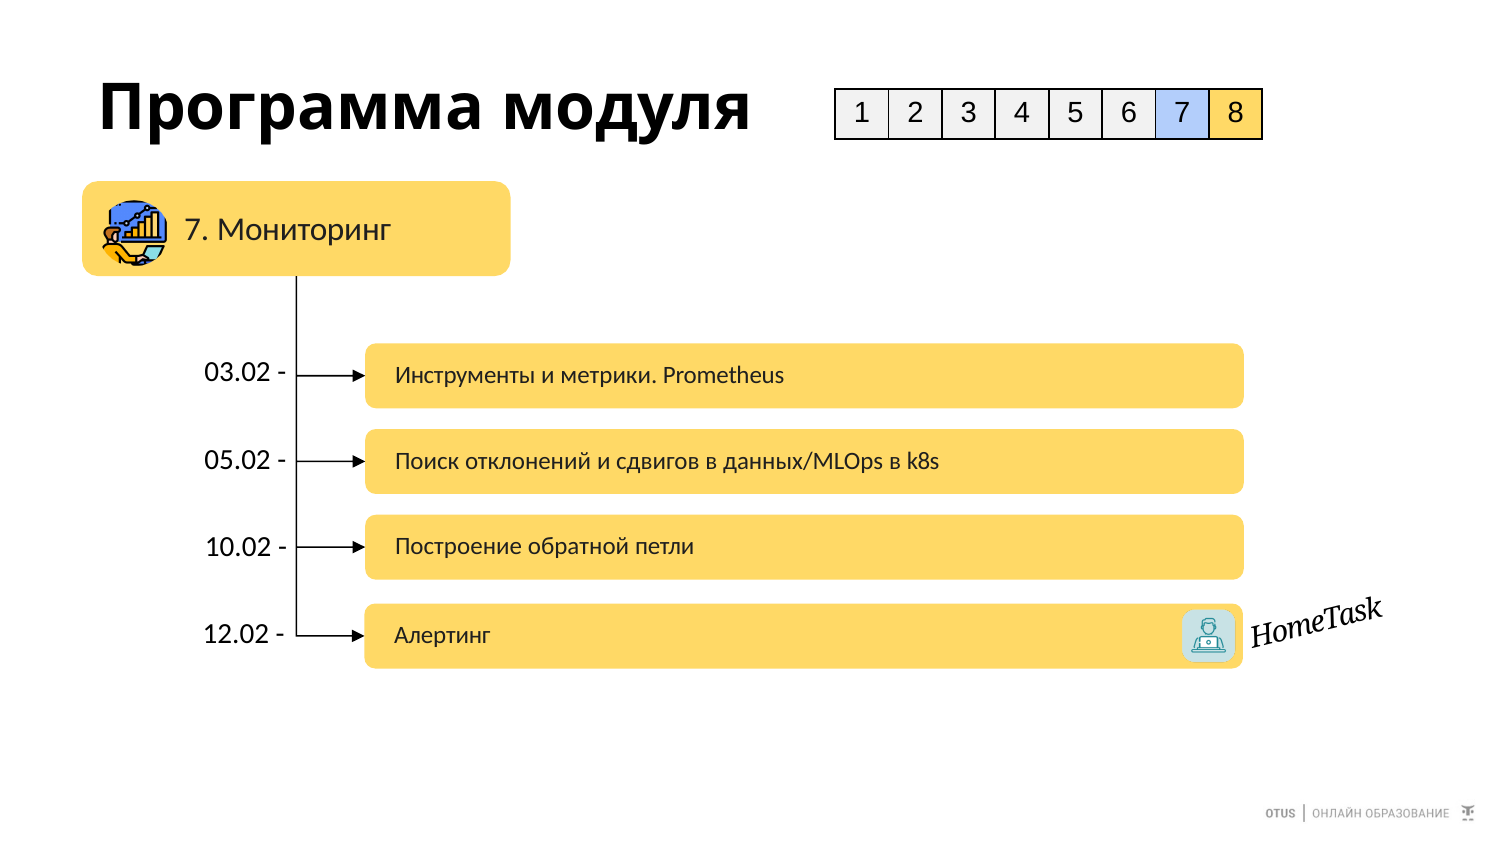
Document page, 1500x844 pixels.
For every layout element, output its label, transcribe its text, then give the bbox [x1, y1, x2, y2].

table_header 4 [996, 90, 1048, 138]
text_box Инструменты и метрики. Prometheus [392, 356, 793, 389]
picture [1181, 608, 1236, 664]
text_box Поиск отклонений и сдвигов в данных/MLOps в k8s [392, 442, 946, 475]
picture [98, 200, 169, 266]
text_box [365, 429, 1244, 494]
table_header 5 [1050, 90, 1101, 138]
table_header 8 [1210, 90, 1261, 138]
text_box 03.02 - [202, 350, 289, 388]
text_box HomeTask [1247, 593, 1386, 655]
picture [1263, 799, 1476, 824]
table_header 7 [1156, 90, 1208, 138]
text_box [295, 276, 366, 643]
text_box [365, 514, 1244, 580]
text_box Построение обратной петли [392, 527, 699, 560]
table_header 3 [943, 90, 994, 138]
text_box 12.02 - [200, 612, 287, 650]
text_box [82, 181, 511, 277]
text_box 05.02 - [202, 438, 289, 476]
text_box [365, 343, 1244, 409]
table_header 6 [1103, 90, 1155, 138]
text_box 7. Мониторинг [182, 204, 397, 247]
text_box [364, 603, 1243, 669]
table_header 1 [836, 90, 888, 138]
text_box 10.02 - [203, 524, 290, 562]
title Программа модуля [95, 62, 817, 206]
table_header 2 [889, 90, 941, 138]
text_box Алертинг [392, 616, 495, 649]
